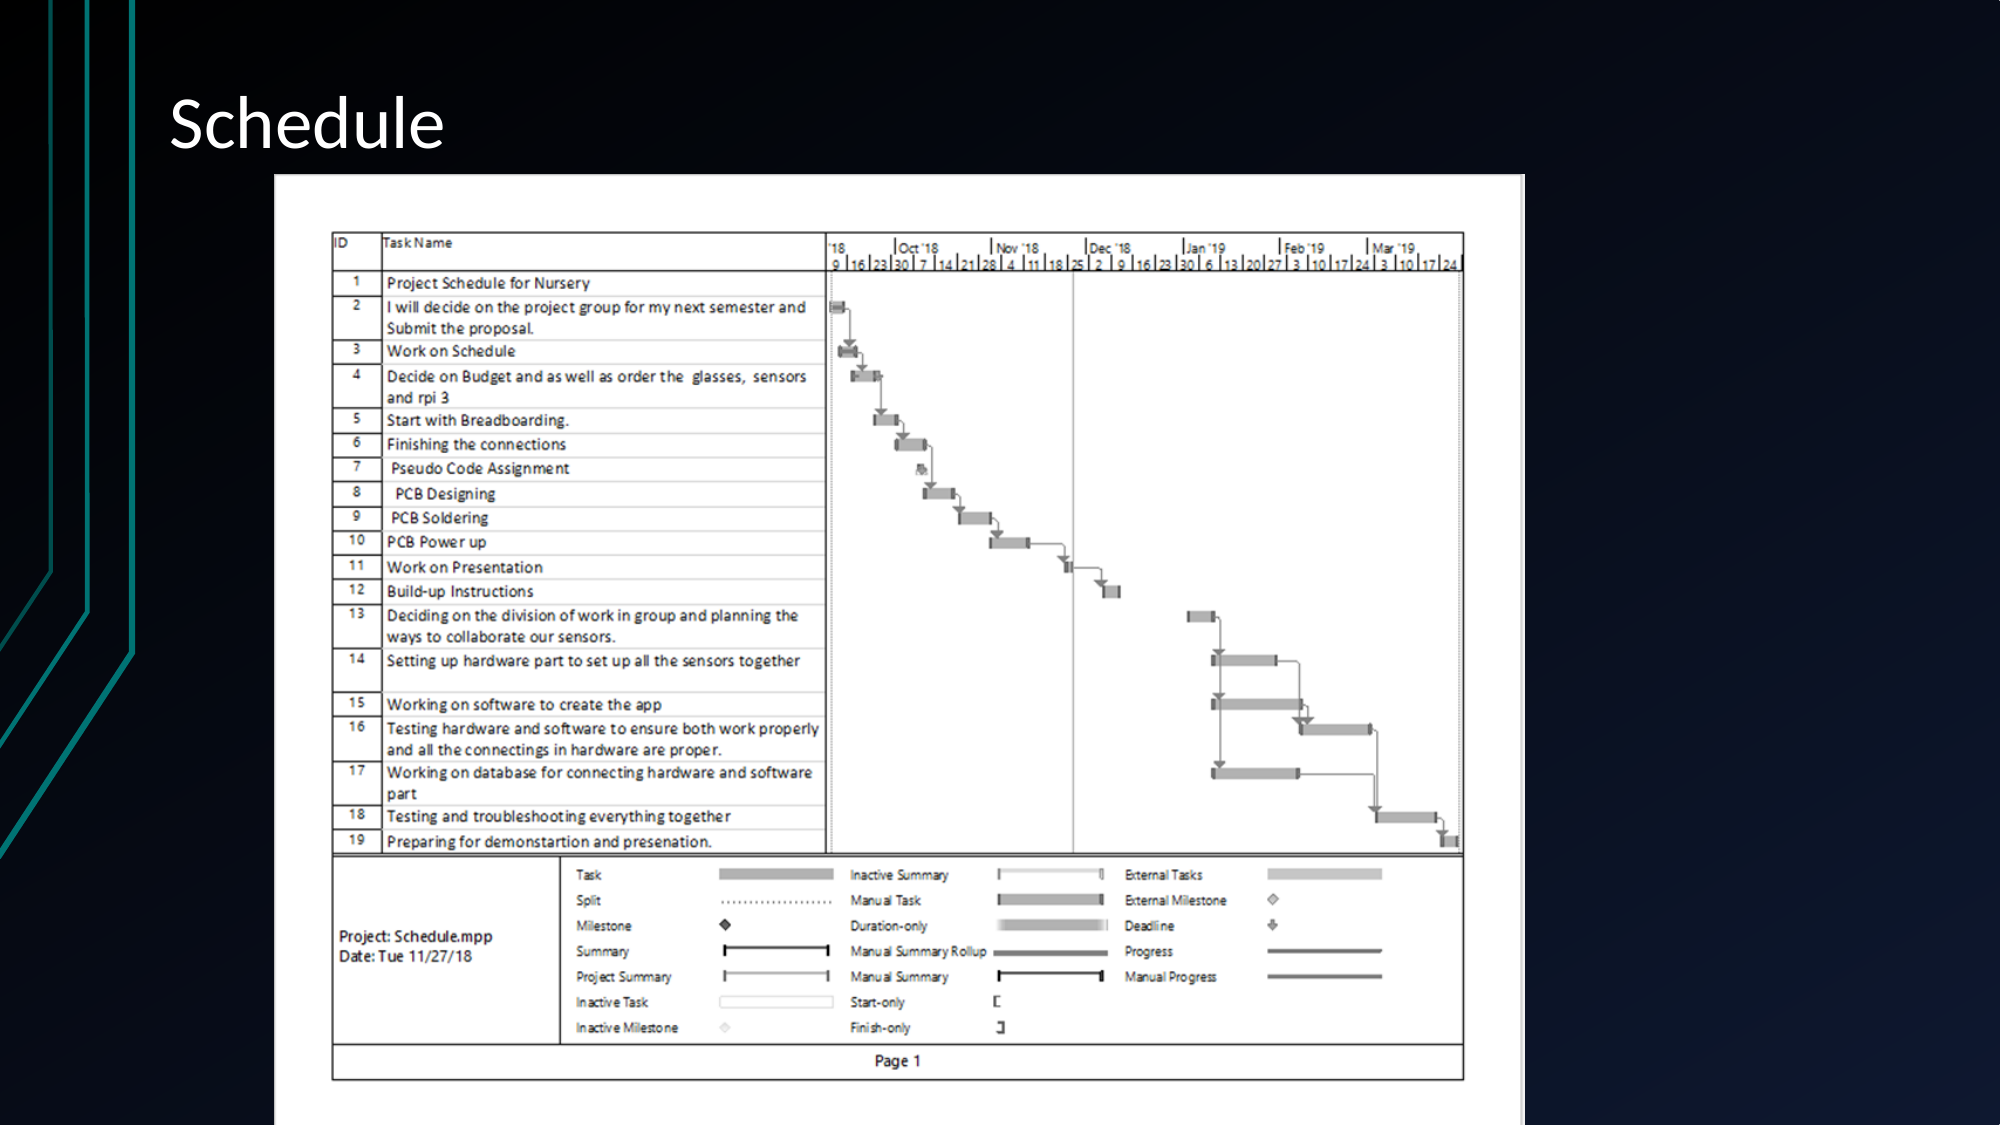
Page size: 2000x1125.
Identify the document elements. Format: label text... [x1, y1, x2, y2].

title Schedule [149, 45, 1900, 175]
picture [274, 174, 1525, 1125]
